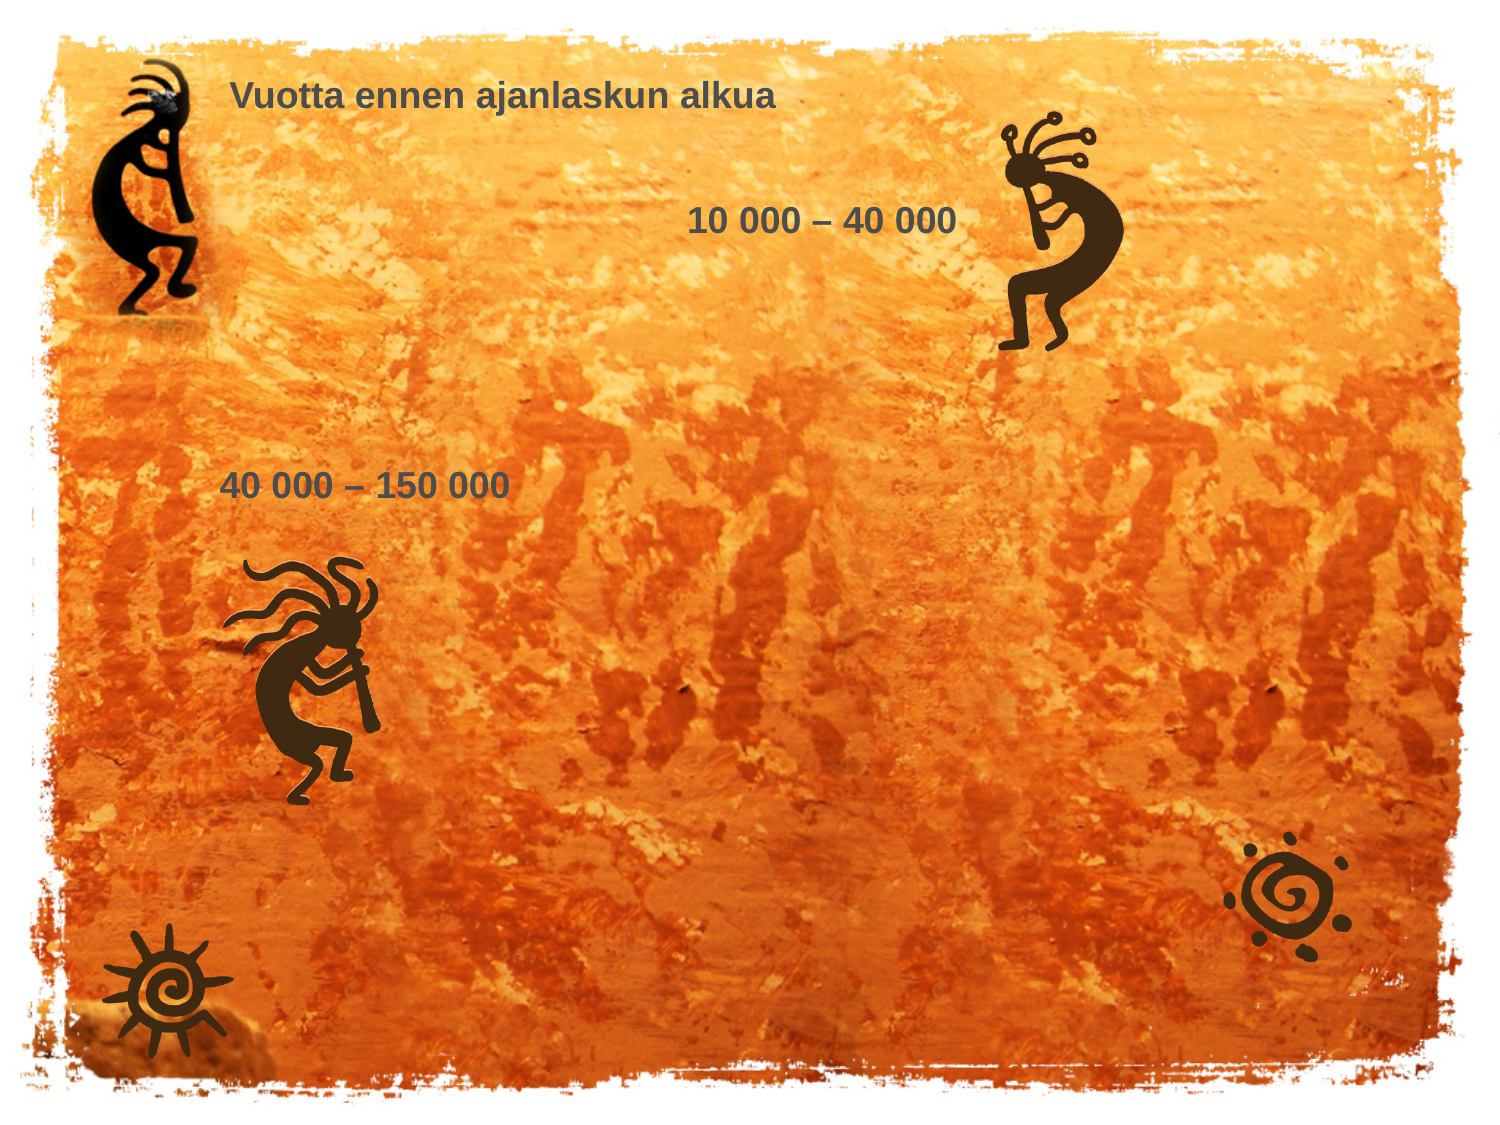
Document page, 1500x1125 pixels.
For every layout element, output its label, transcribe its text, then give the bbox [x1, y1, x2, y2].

text_box 10 000 – 40 000 [671, 188, 929, 249]
text_box Vuotta ennen ajanlaskun alkua [214, 63, 850, 124]
picture [0, 0, 1500, 1125]
text_box 40 000 – 150 000 [202, 453, 529, 513]
